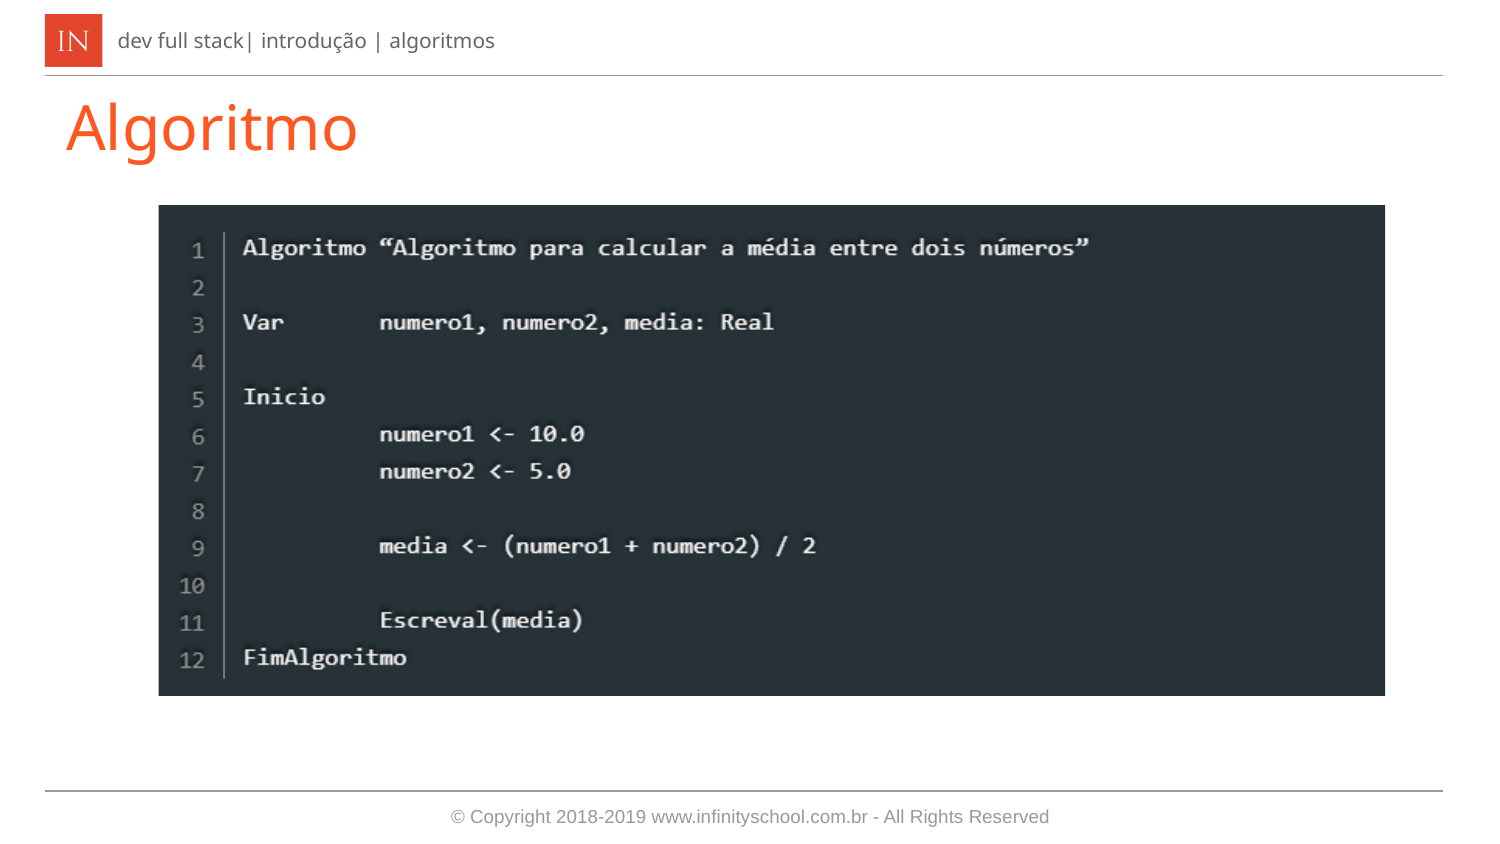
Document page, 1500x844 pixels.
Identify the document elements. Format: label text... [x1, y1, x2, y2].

picture [44, 14, 109, 75]
picture [158, 205, 1386, 697]
text_box Algoritmo [51, 72, 1449, 167]
